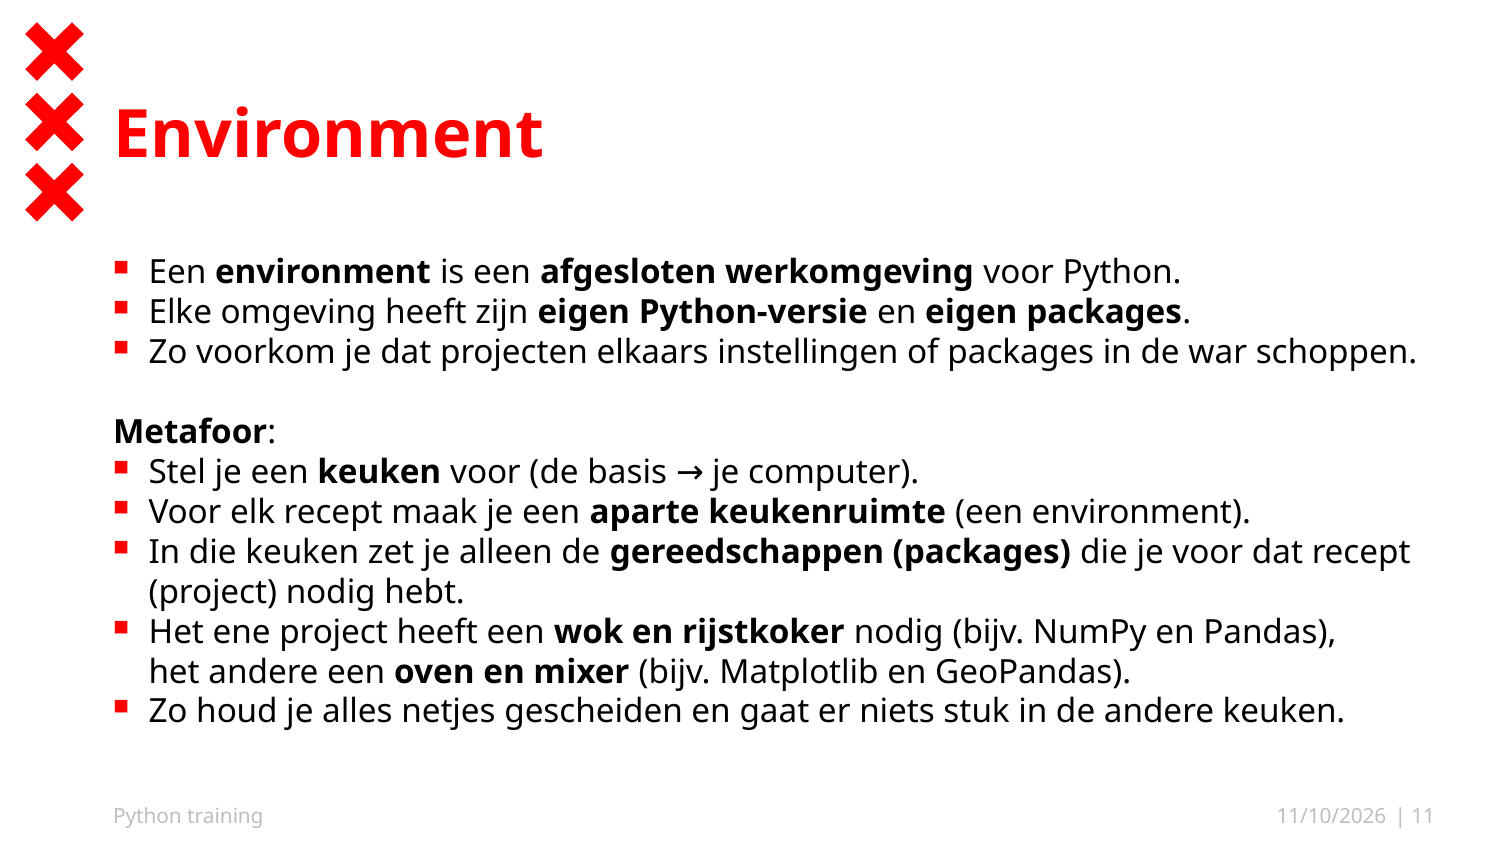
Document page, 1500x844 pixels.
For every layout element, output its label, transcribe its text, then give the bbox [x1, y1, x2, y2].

footer Python training [113, 802, 1129, 833]
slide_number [1262, 802, 1387, 833]
slide_number | 11 [1394, 802, 1442, 833]
list Een environment is een afgesloten werkomgeving voor Python. Elke omgeving heeft zijn eigen Python-versie en eigen packages. Zo voorkom je dat projecten elkaars instellingen of packages in de war schoppen. Metafoor: Stel je een keuken voor (de basis → je computer). Voor elk recept maak je een aparte keukenruimte (een environment). In die keuken zet je alleen de gereedschappen (packages) die je voor dat recept (project) nodig hebt. Het ene project heeft een wok en rijstkoker nodig (bijv. NumPy en Pandas), het andere een oven en mixer (bijv. Matplotlib en GeoPandas). Zo houd je alles netjes gescheiden en gaat er niets stuk in de andere keuken. [113, 250, 1442, 594]
title Environment [113, 91, 1442, 250]
